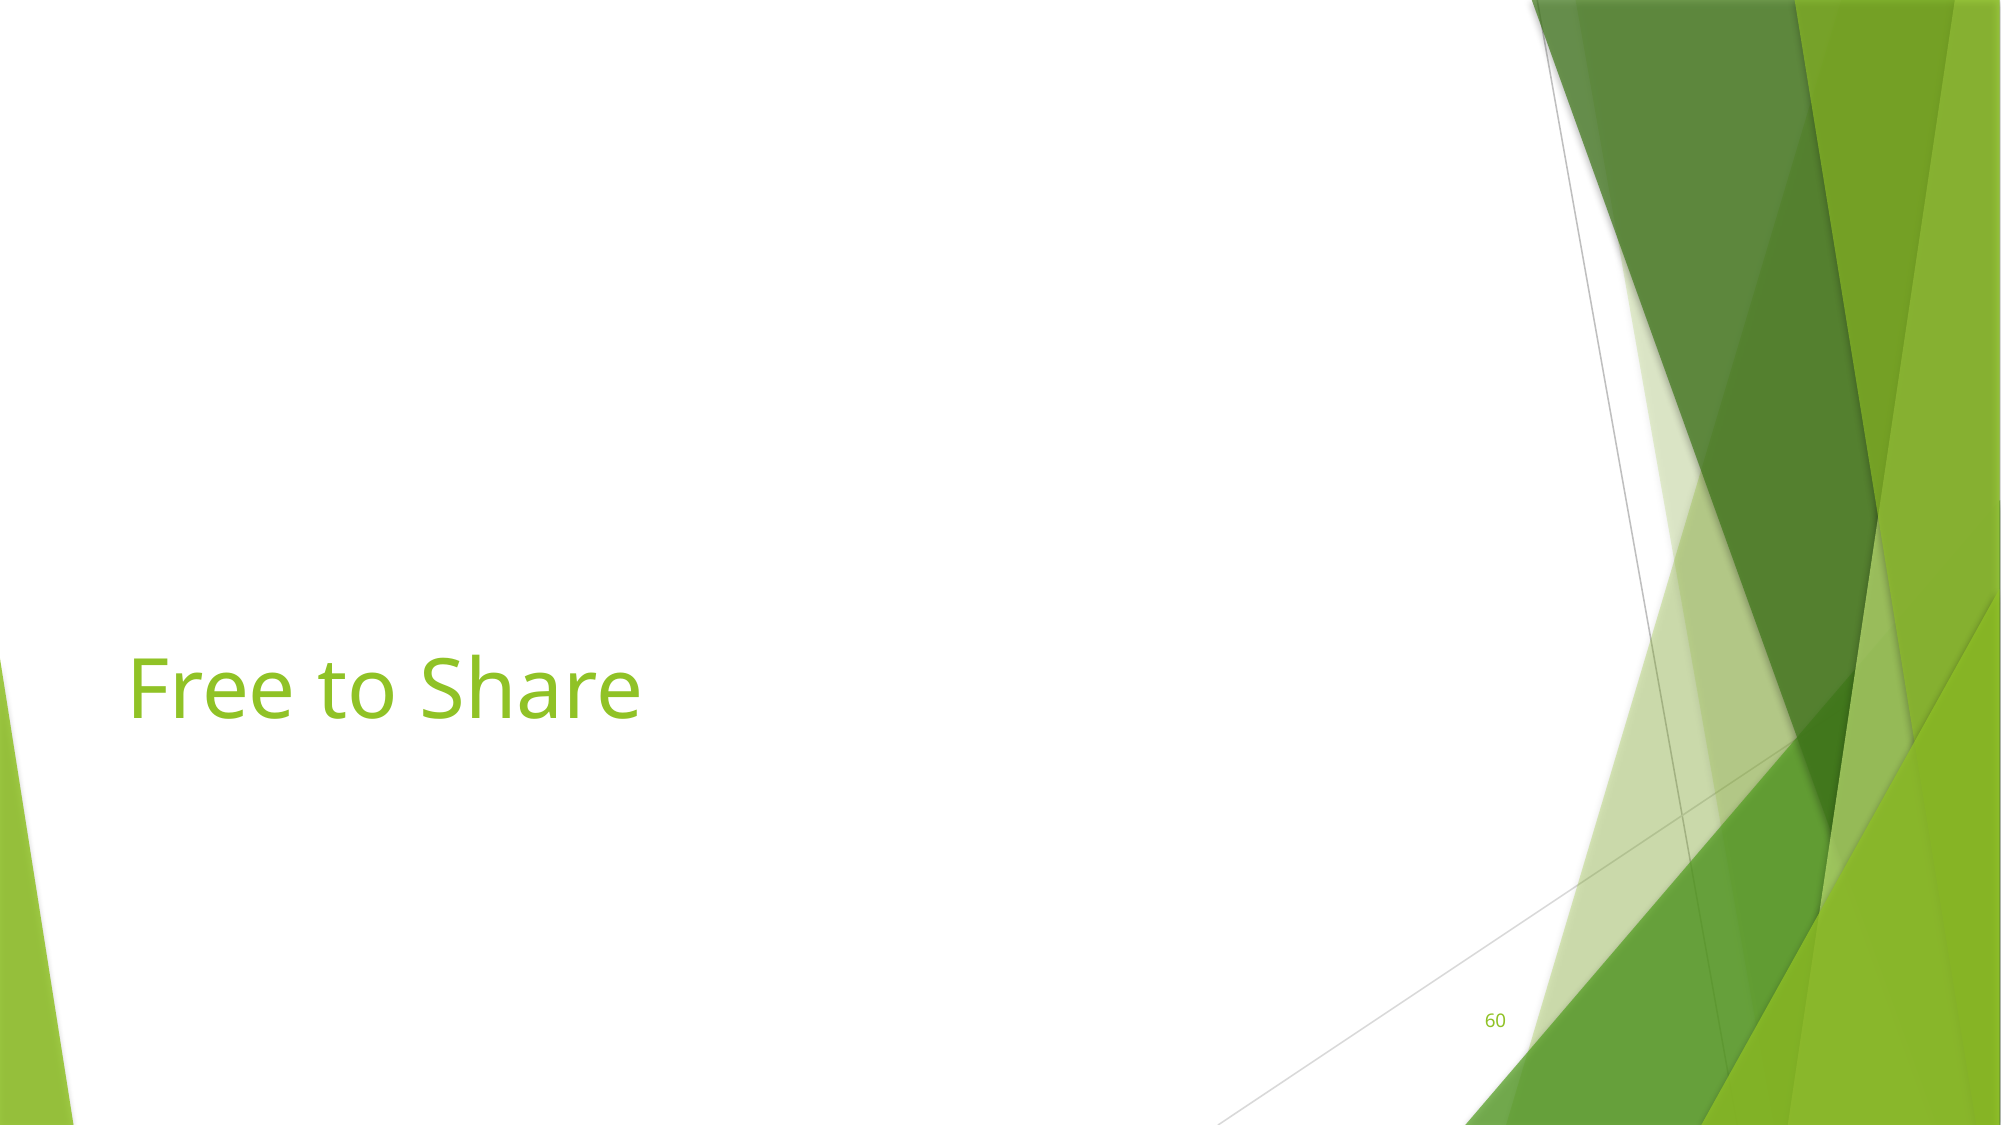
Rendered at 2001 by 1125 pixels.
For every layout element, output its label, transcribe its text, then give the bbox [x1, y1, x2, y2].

title Free to Share [111, 443, 1522, 743]
slide_number 60 [1409, 991, 1522, 1051]
